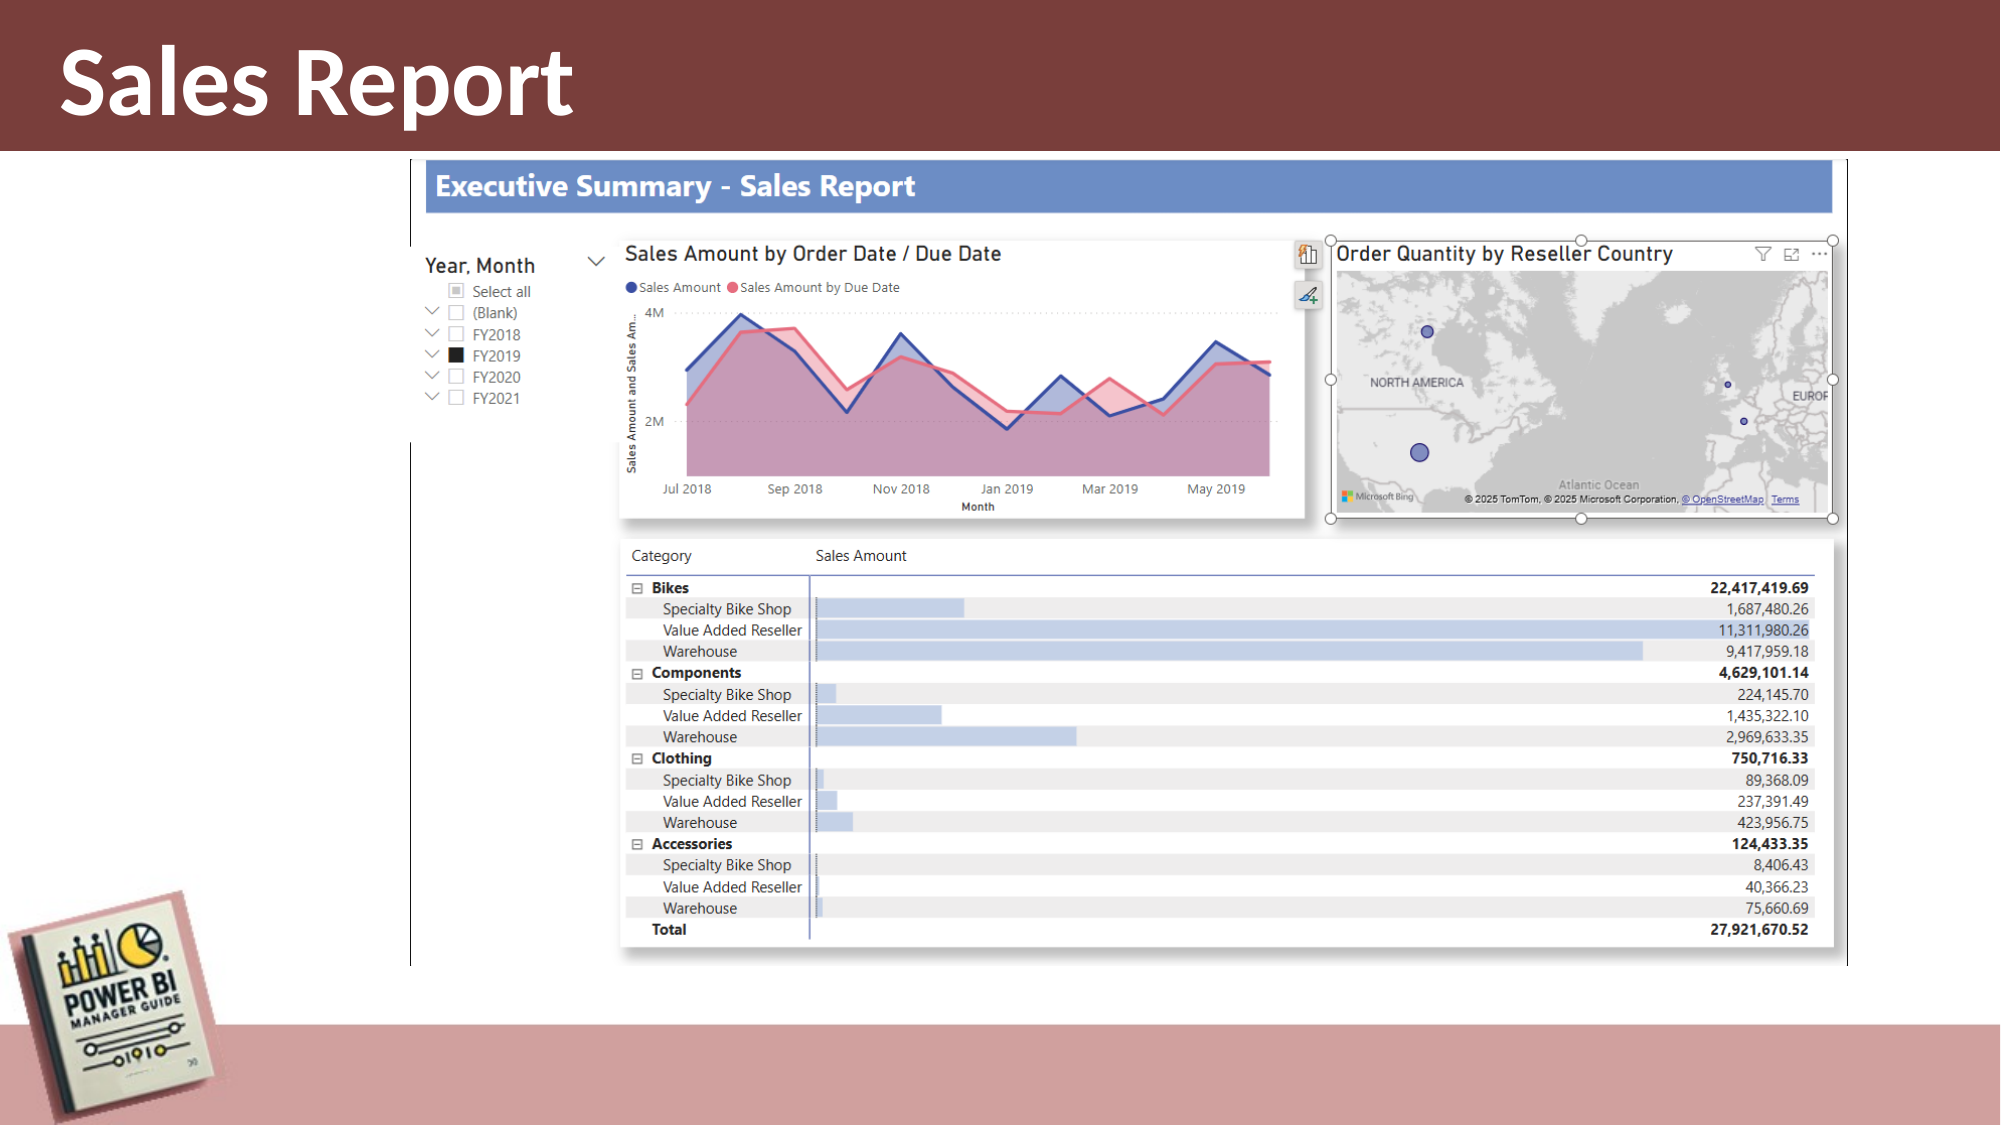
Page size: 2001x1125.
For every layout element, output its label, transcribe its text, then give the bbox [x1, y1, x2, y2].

text_box Sales Report [0, 0, 2000, 152]
picture [0, 0, 2001, 1125]
